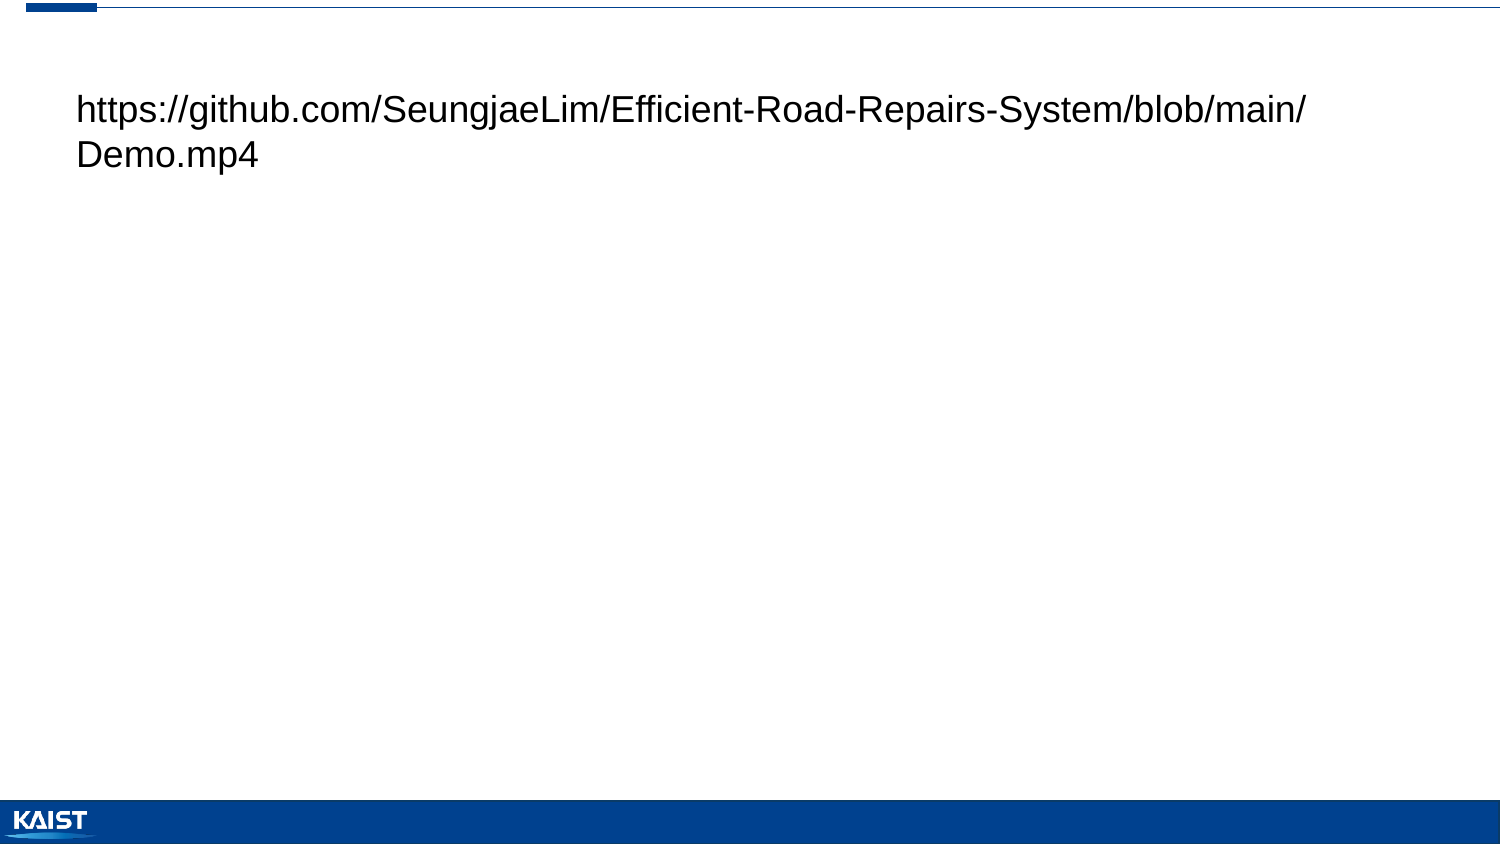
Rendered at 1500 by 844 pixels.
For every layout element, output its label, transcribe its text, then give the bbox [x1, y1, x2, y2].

text_box https://github.com/SeungjaeLim/Efficient-Road-Repairs-System/blob/main/Demo.mp4 [61, 69, 1437, 747]
picture [4, 811, 97, 839]
